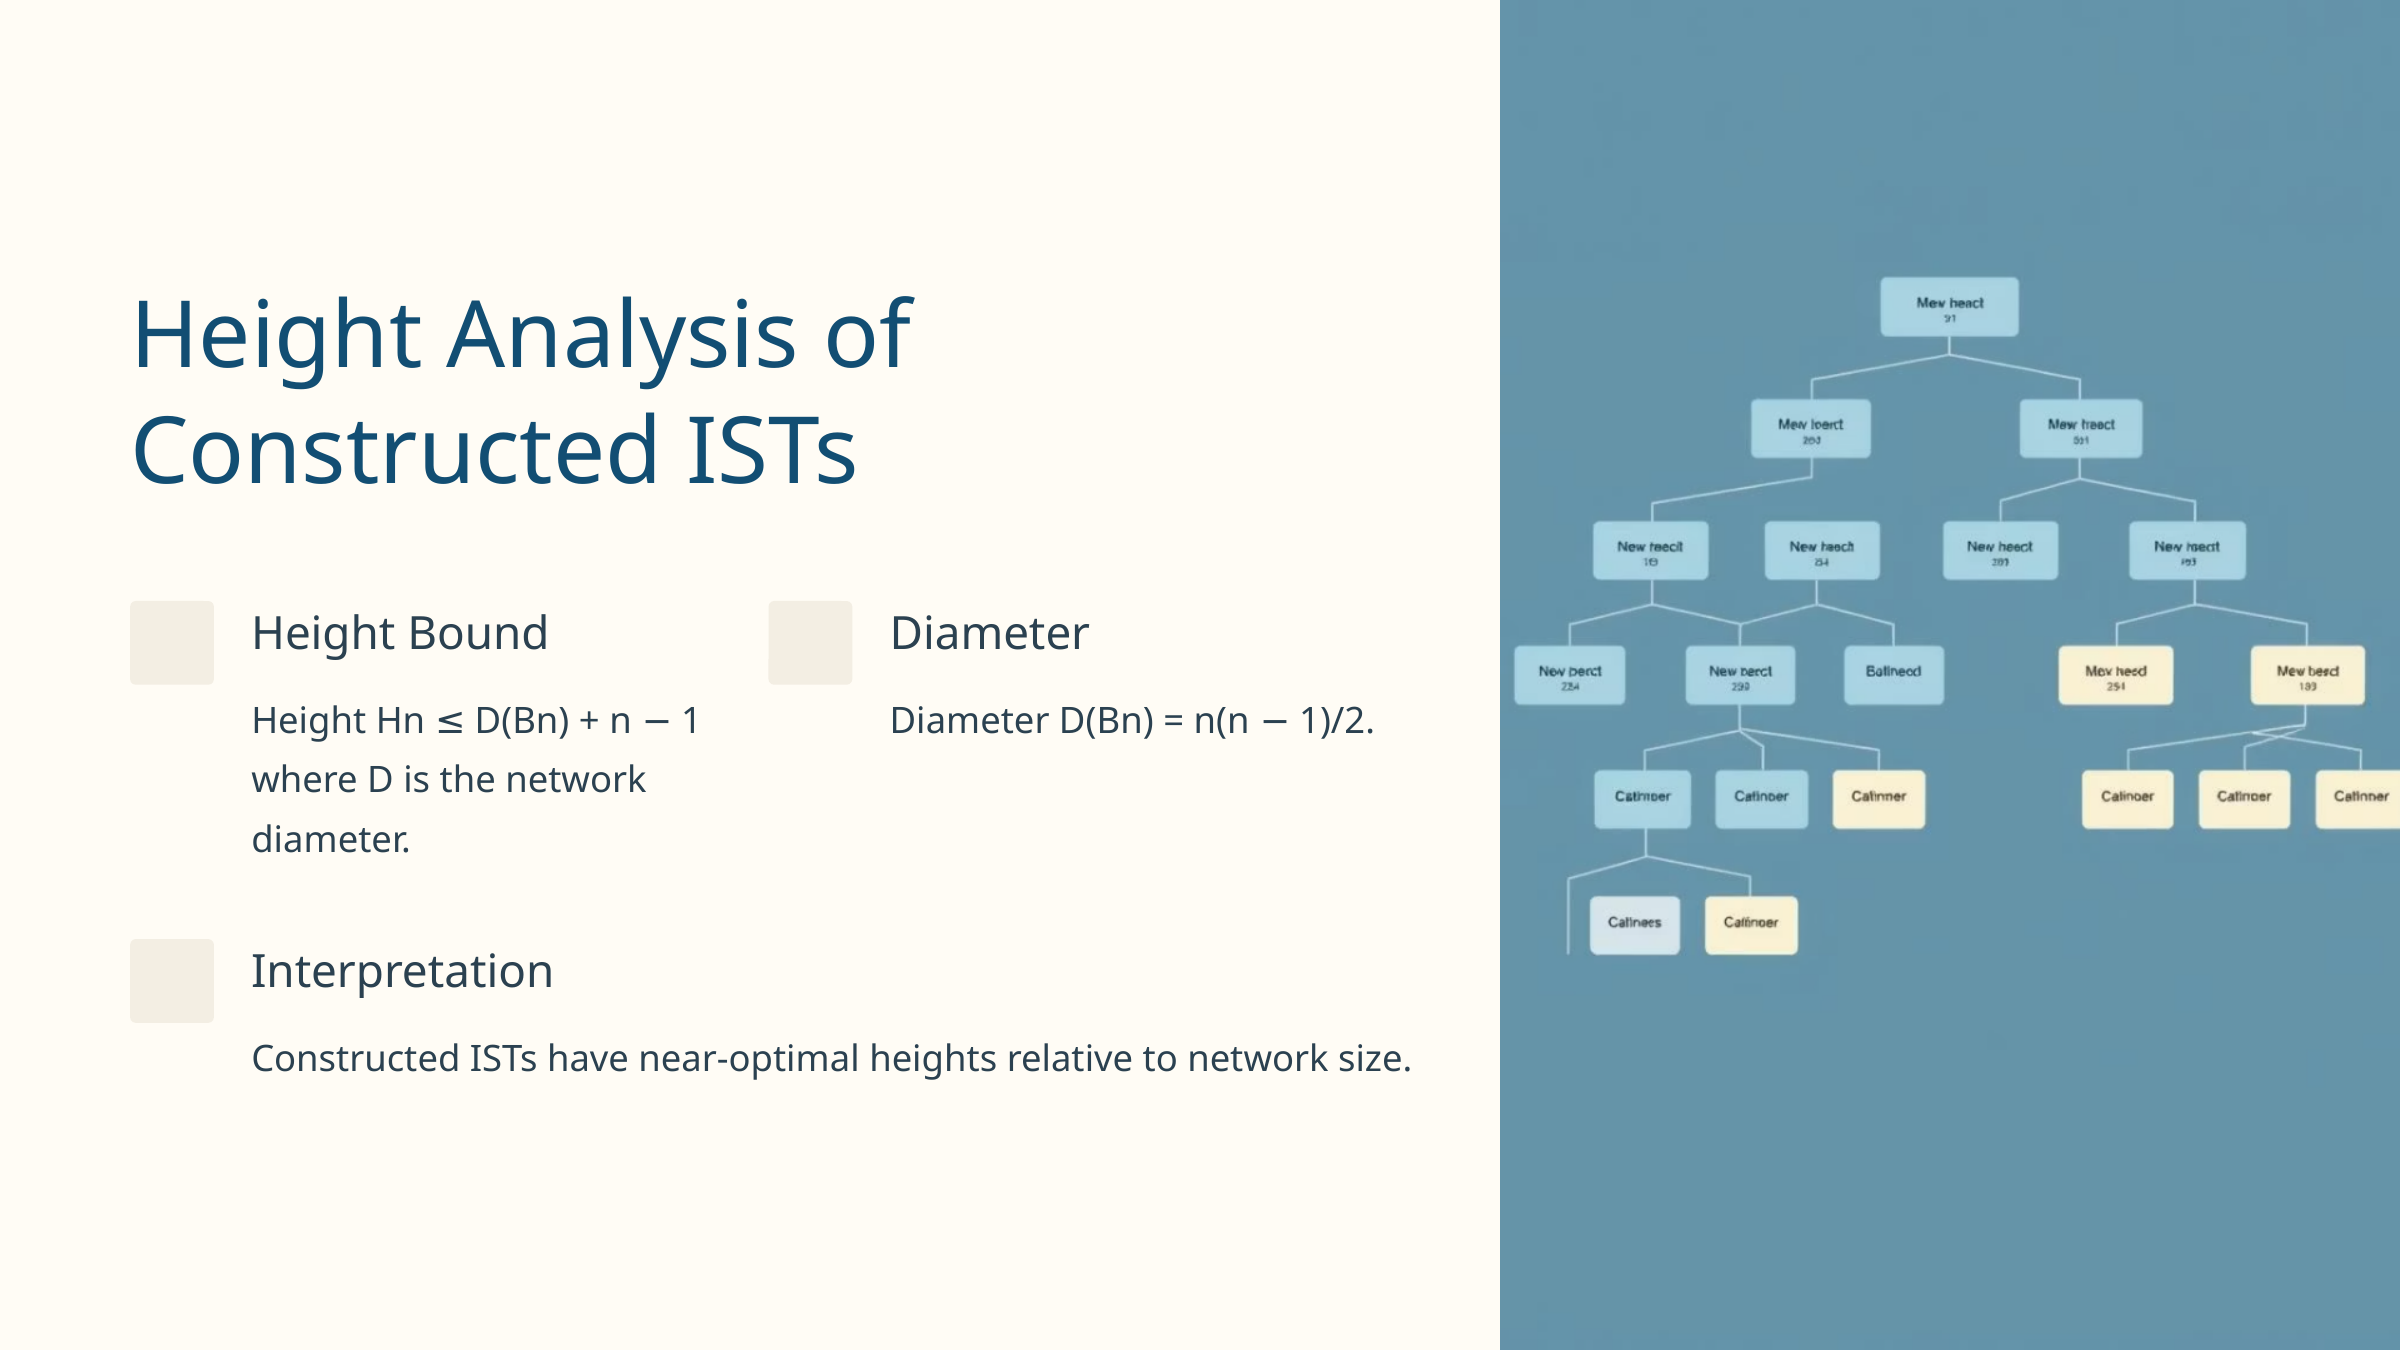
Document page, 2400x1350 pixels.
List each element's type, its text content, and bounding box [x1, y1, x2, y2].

text_box [130, 600, 214, 685]
text_box Height Analysis of Constructed ISTs [130, 270, 1370, 504]
picture [1499, 0, 2400, 1350]
text_box Height Bound [251, 601, 717, 660]
text_box Diameter D(Bn) = n(n − 1)/2. [889, 681, 1370, 741]
text_box [130, 939, 214, 1023]
text_box Height Hn ≤ D(Bn) + n − 1 where D is the network diameter. [251, 681, 732, 860]
text_box Constructed ISTs have near-optimal heights relative to network size. [251, 1019, 1370, 1079]
text_box Interpretation [251, 939, 717, 998]
text_box Diameter [889, 601, 1355, 660]
text_box [768, 600, 853, 685]
